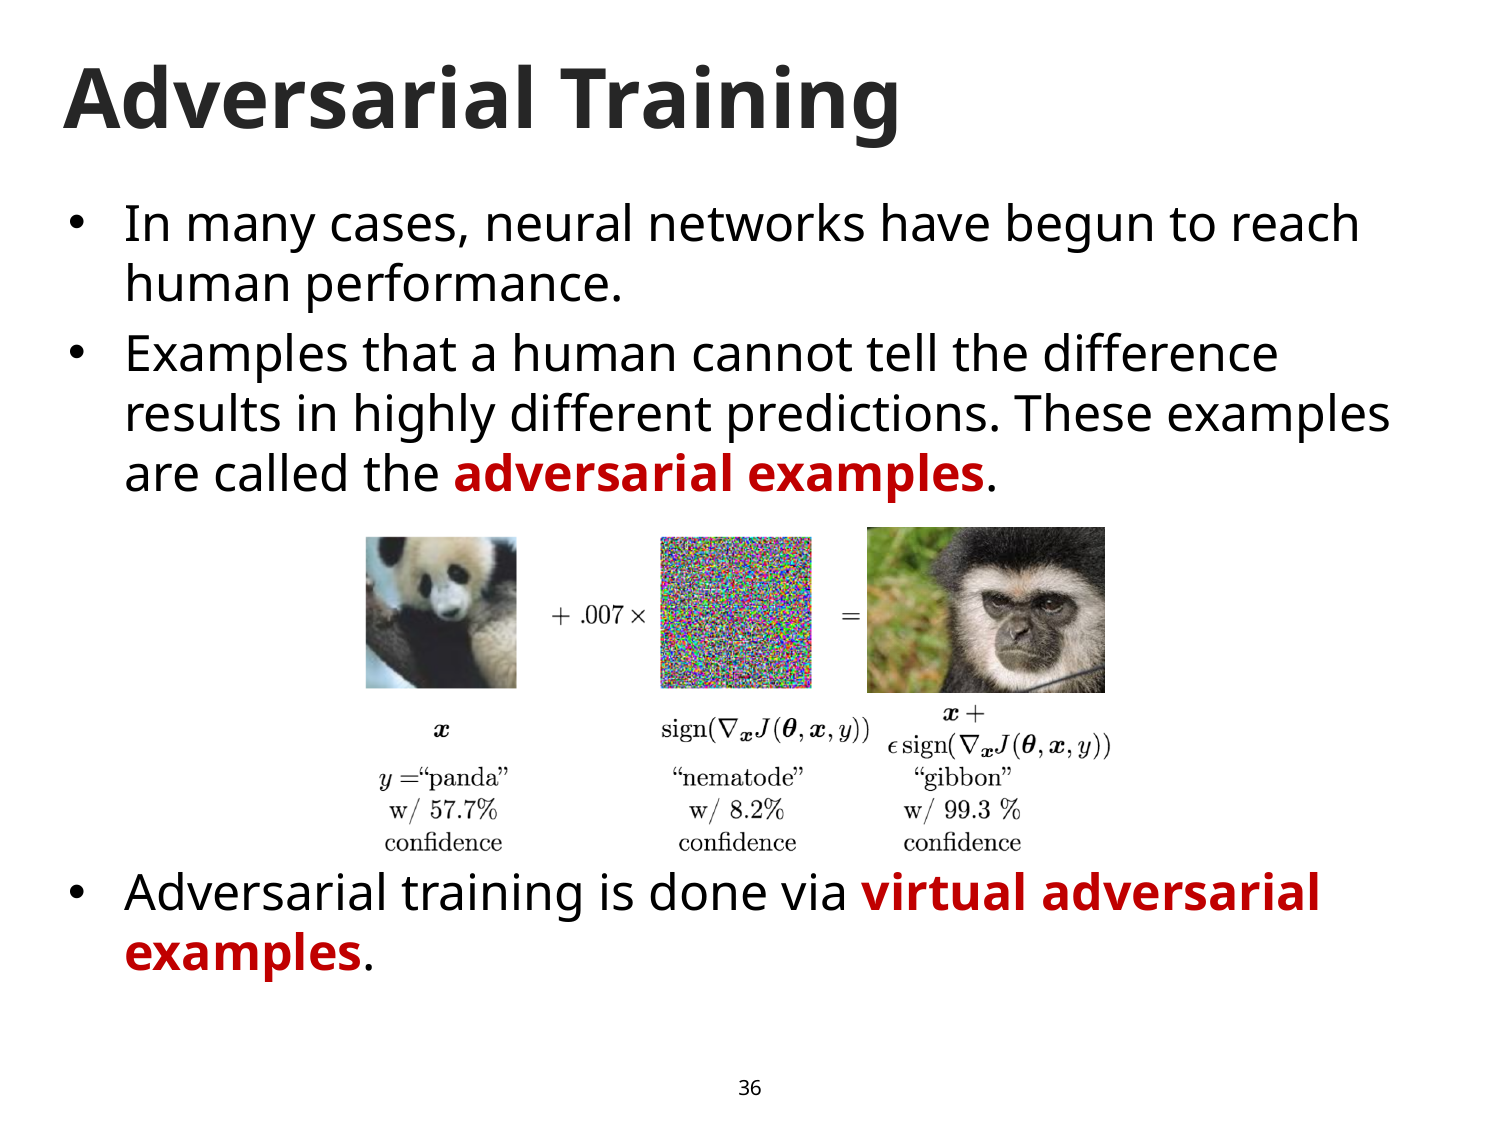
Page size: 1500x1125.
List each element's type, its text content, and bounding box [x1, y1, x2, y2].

list In many cases, neural networks have begun to reach human performance. Examples that a human cannot tell the difference results in highly different predictions. These examples are called the adversarial examples. Adversarial training is done via virtual adversarial examples. [53, 183, 1447, 1047]
title Adversarial Training [48, 41, 1456, 149]
picture [324, 519, 1130, 862]
slide_number 36 [575, 1058, 925, 1119]
